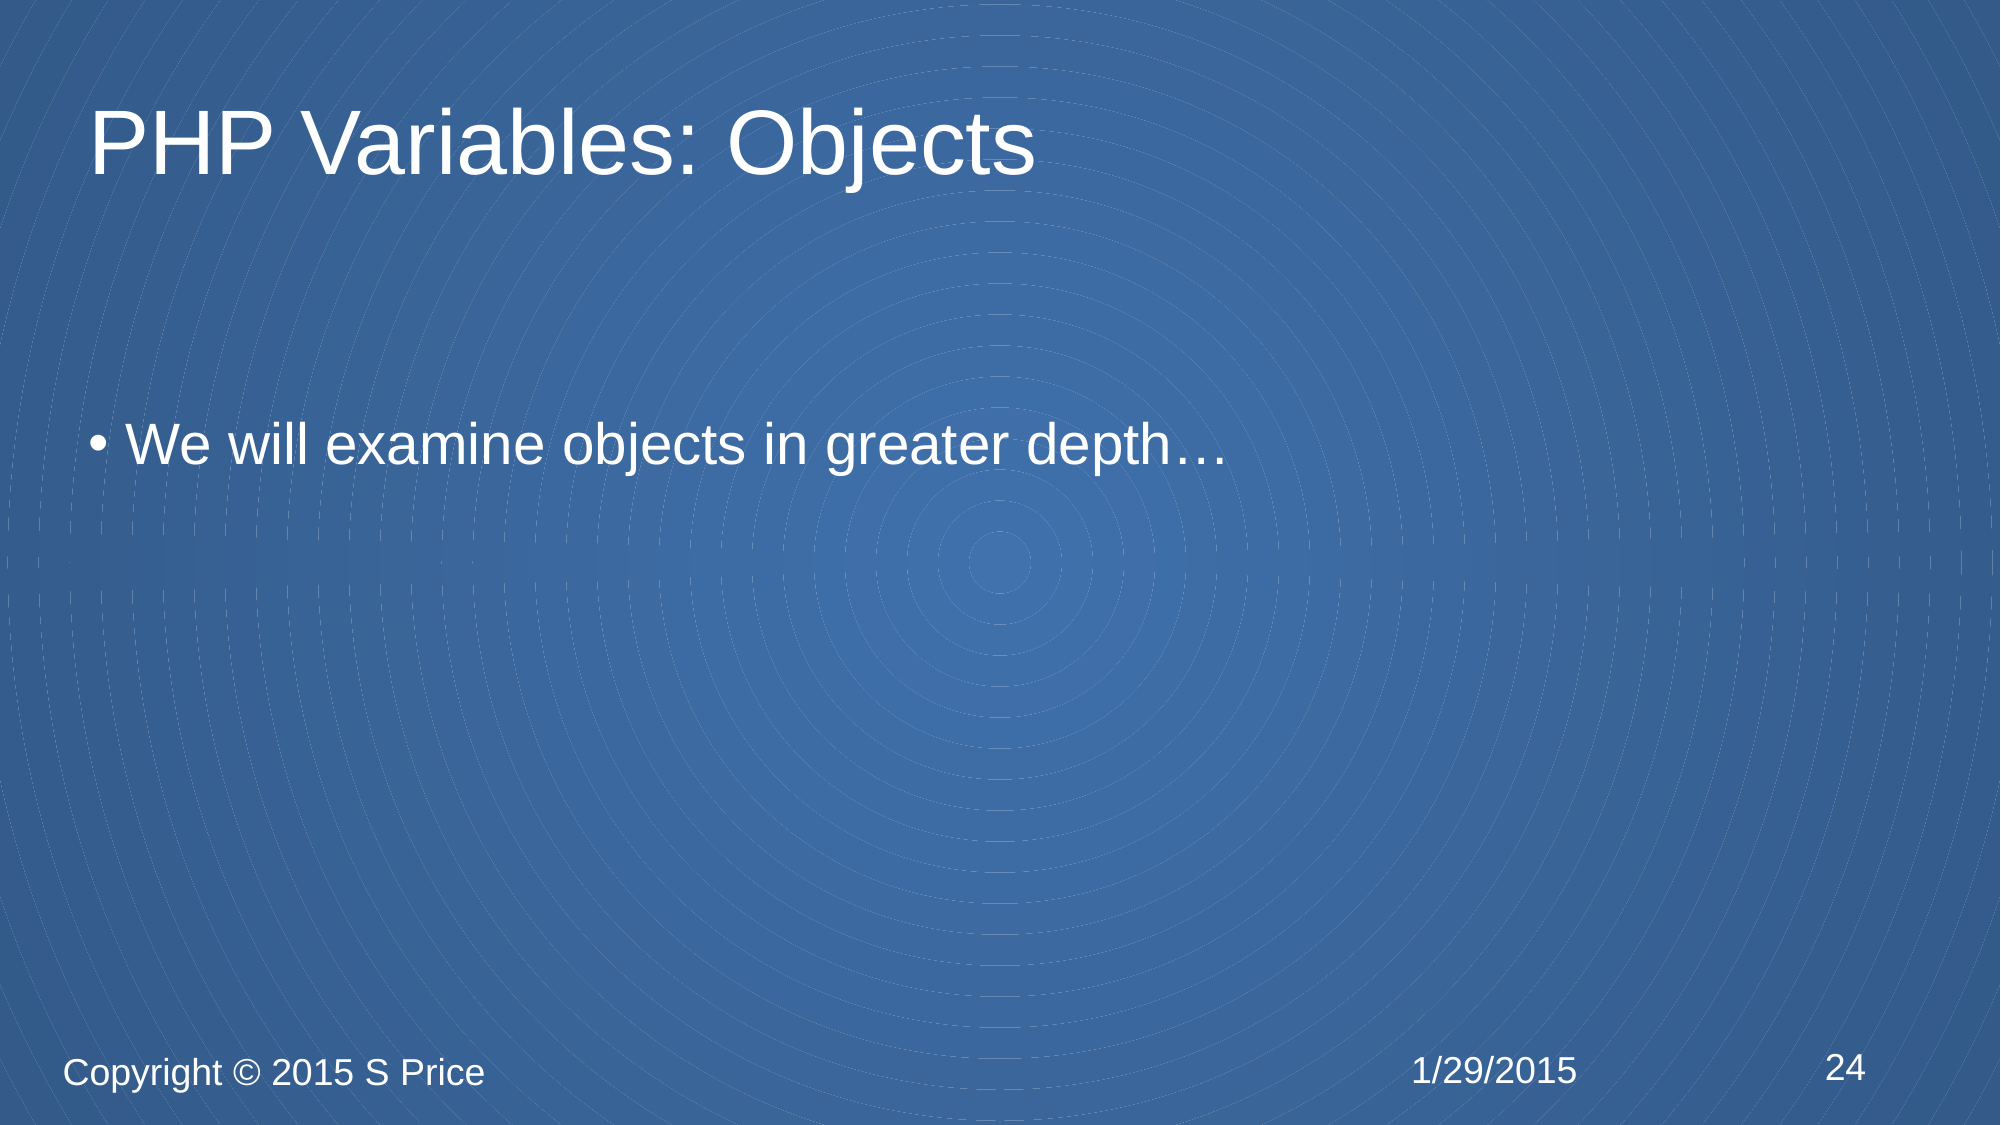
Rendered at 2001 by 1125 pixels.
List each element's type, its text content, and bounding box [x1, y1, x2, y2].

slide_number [1396, 1038, 1659, 1100]
footer Copyright © 2015 S Price [48, 1039, 1397, 1101]
slide_number 24 [1810, 1034, 1901, 1097]
subtitle We will examine objects in greater depth… [88, 239, 1888, 1011]
title PHP Variables: Objects [88, 51, 1888, 239]
